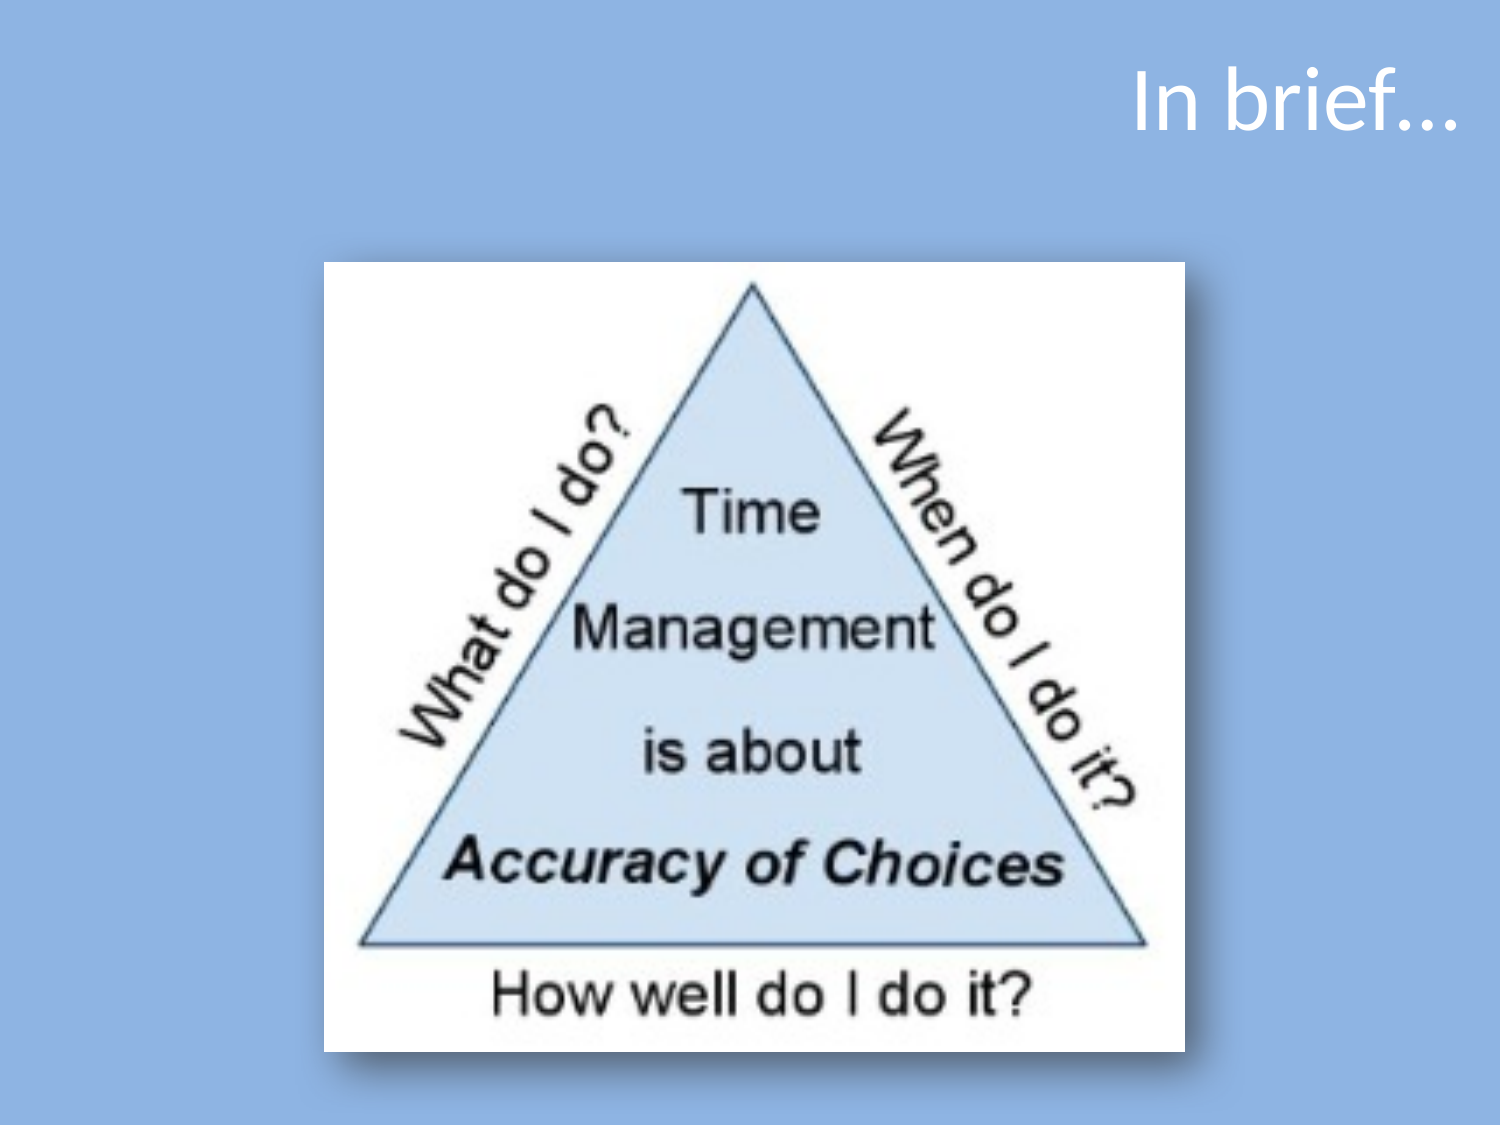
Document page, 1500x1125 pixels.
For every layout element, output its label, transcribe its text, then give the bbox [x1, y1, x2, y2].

picture [324, 262, 1185, 1053]
title In brief… [24, 12, 1475, 175]
